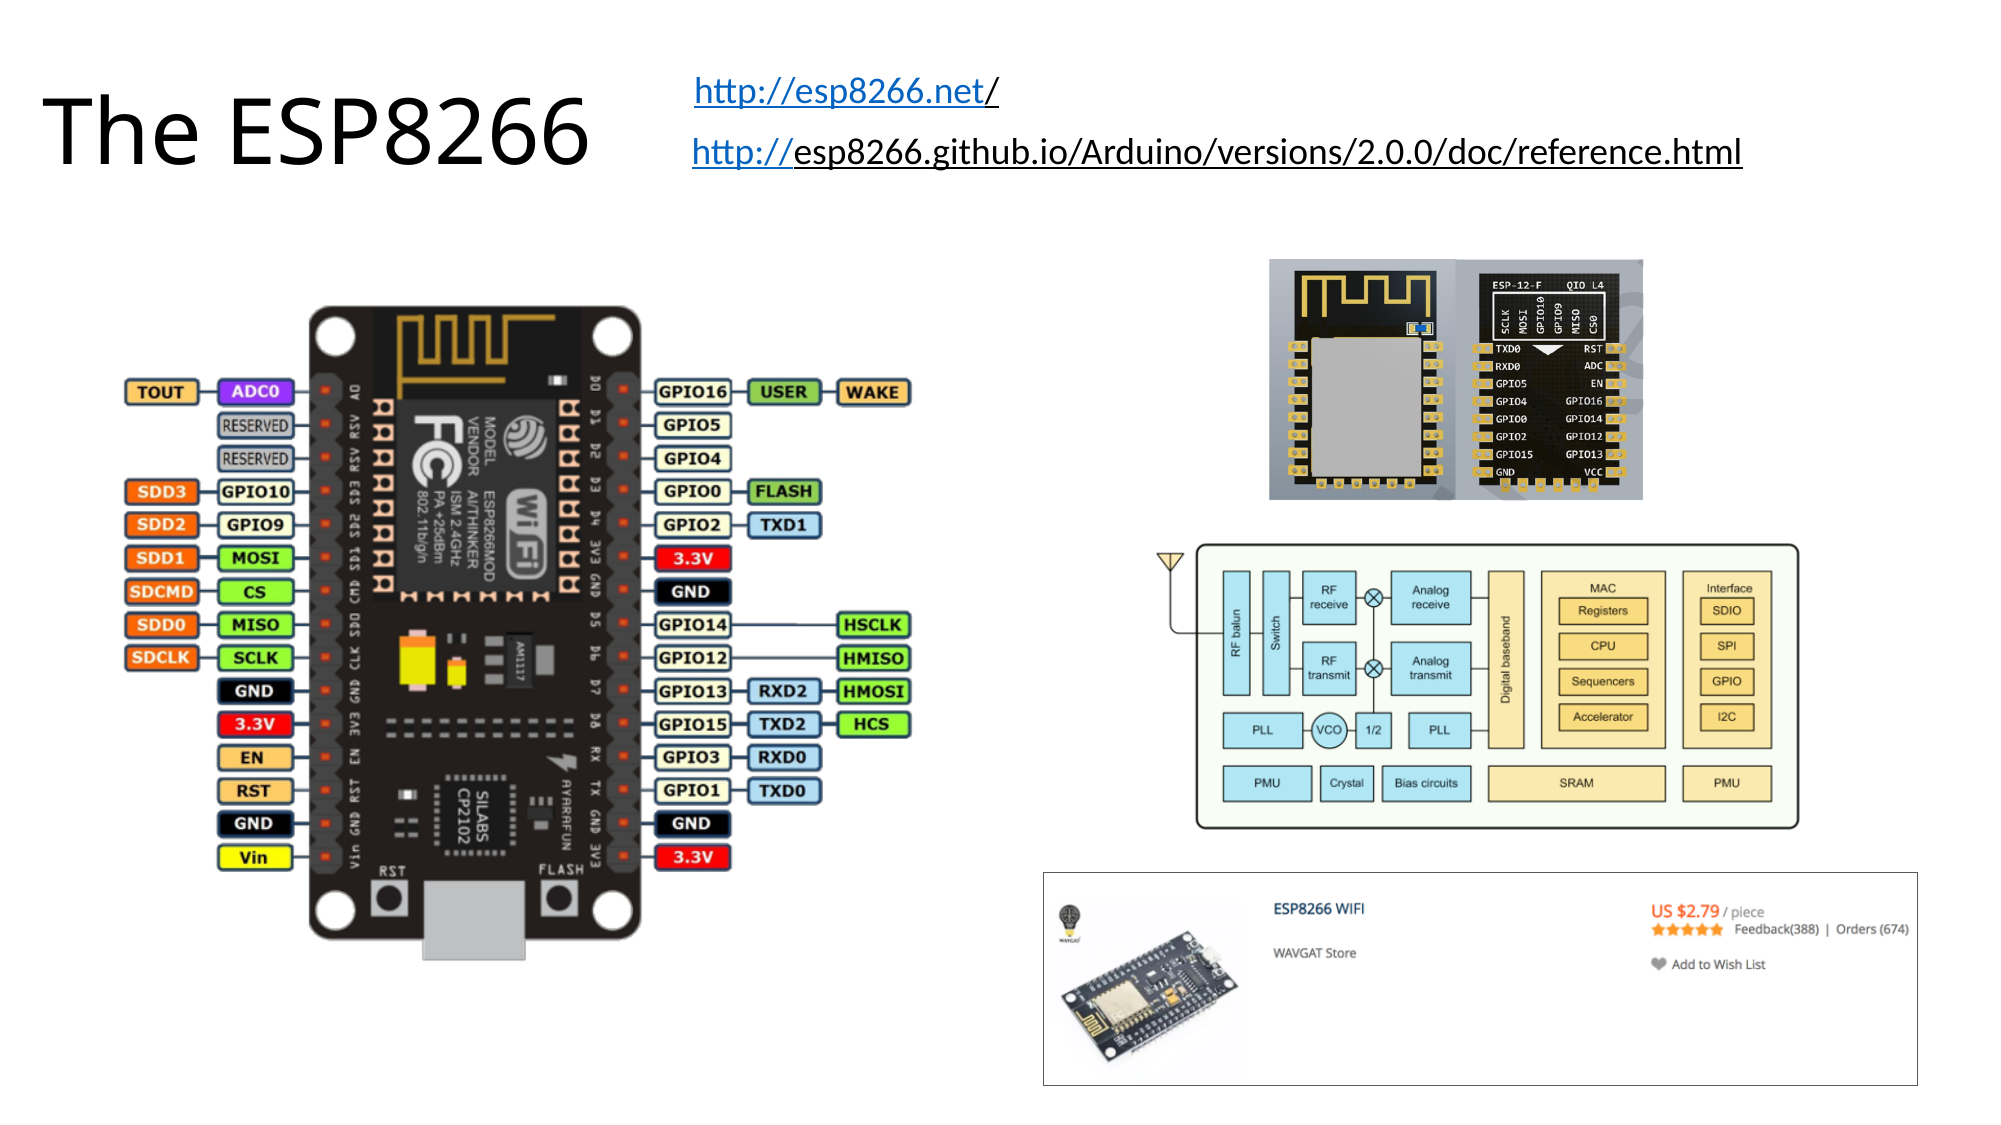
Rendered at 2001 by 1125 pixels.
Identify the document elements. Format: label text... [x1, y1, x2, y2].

picture [1043, 872, 1918, 1086]
picture [1154, 535, 1808, 837]
title The ESP8266 [27, 25, 1753, 244]
picture [1265, 259, 1644, 501]
text_box http://esp8266.net/ [679, 58, 1023, 119]
picture [121, 294, 917, 965]
text_box http://esp8266.github.io/Arduino/versions/2.0.0/doc/reference.html [676, 119, 1886, 179]
